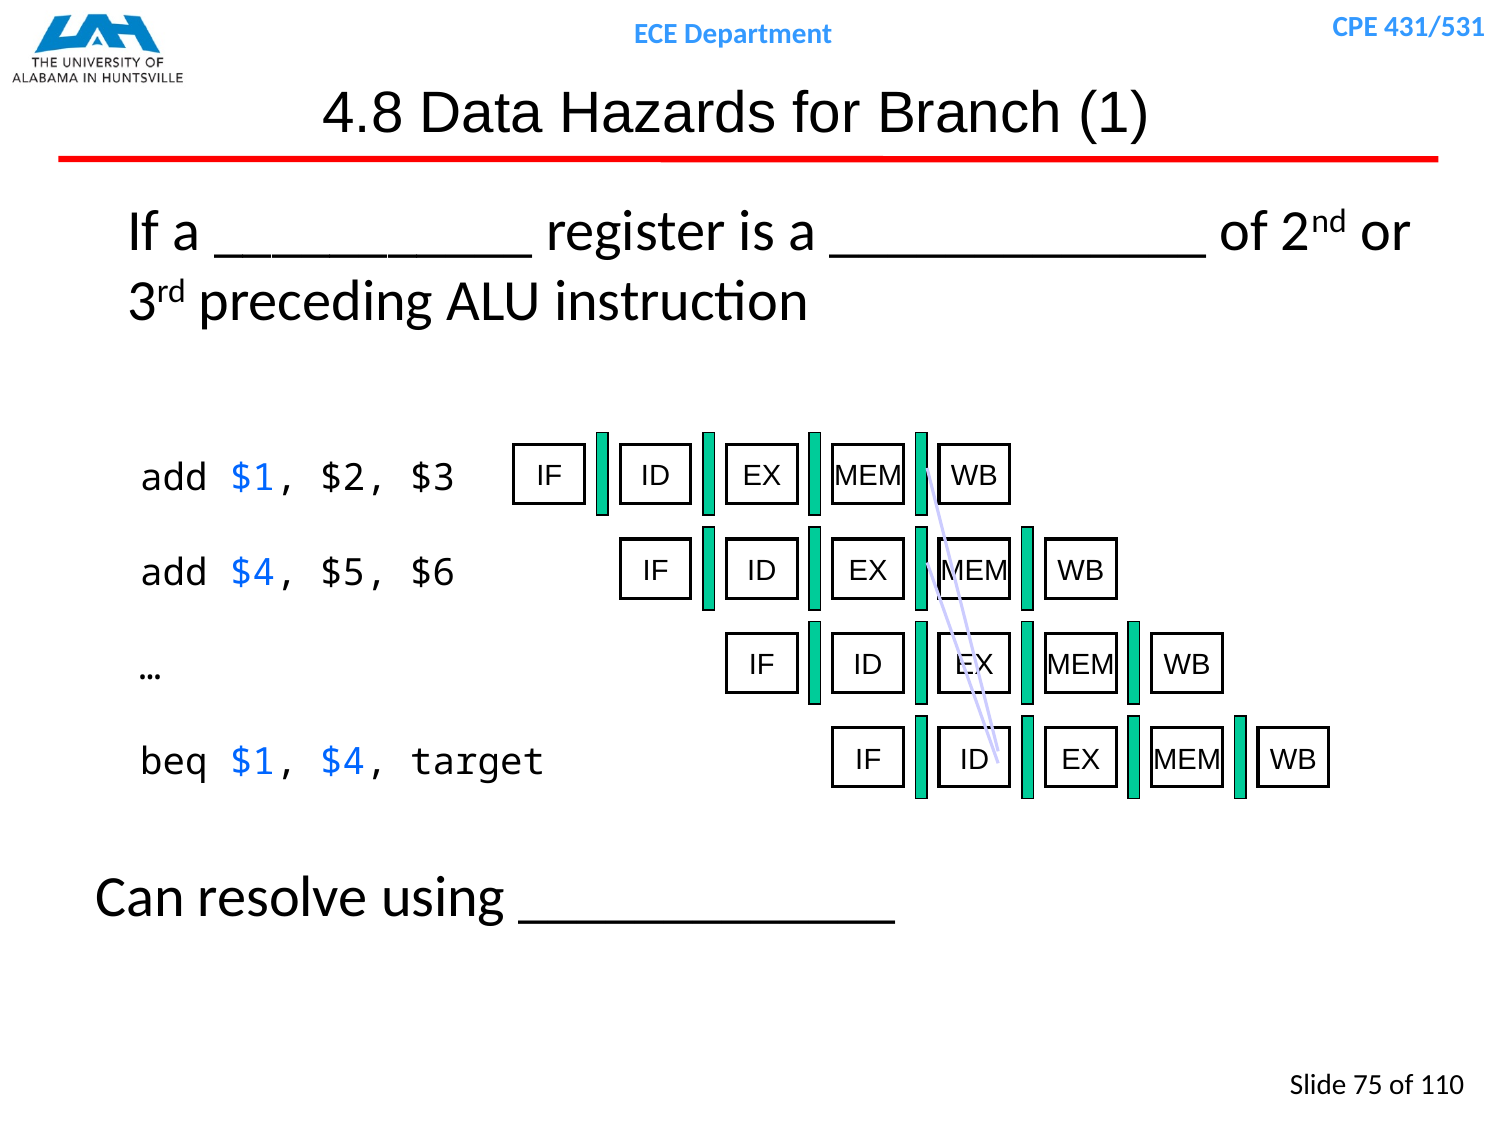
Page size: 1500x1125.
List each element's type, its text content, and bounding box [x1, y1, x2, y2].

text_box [123, 432, 1330, 799]
title 4.8 Data Hazards for Branch (1) [0, 57, 1473, 161]
picture [0, 0, 194, 57]
text_box If a ___________ register is a _____________ of 2nd or 3rd preceding ALU instruction [112, 184, 1469, 387]
text_box Can resolve using _____________ [80, 850, 1160, 961]
